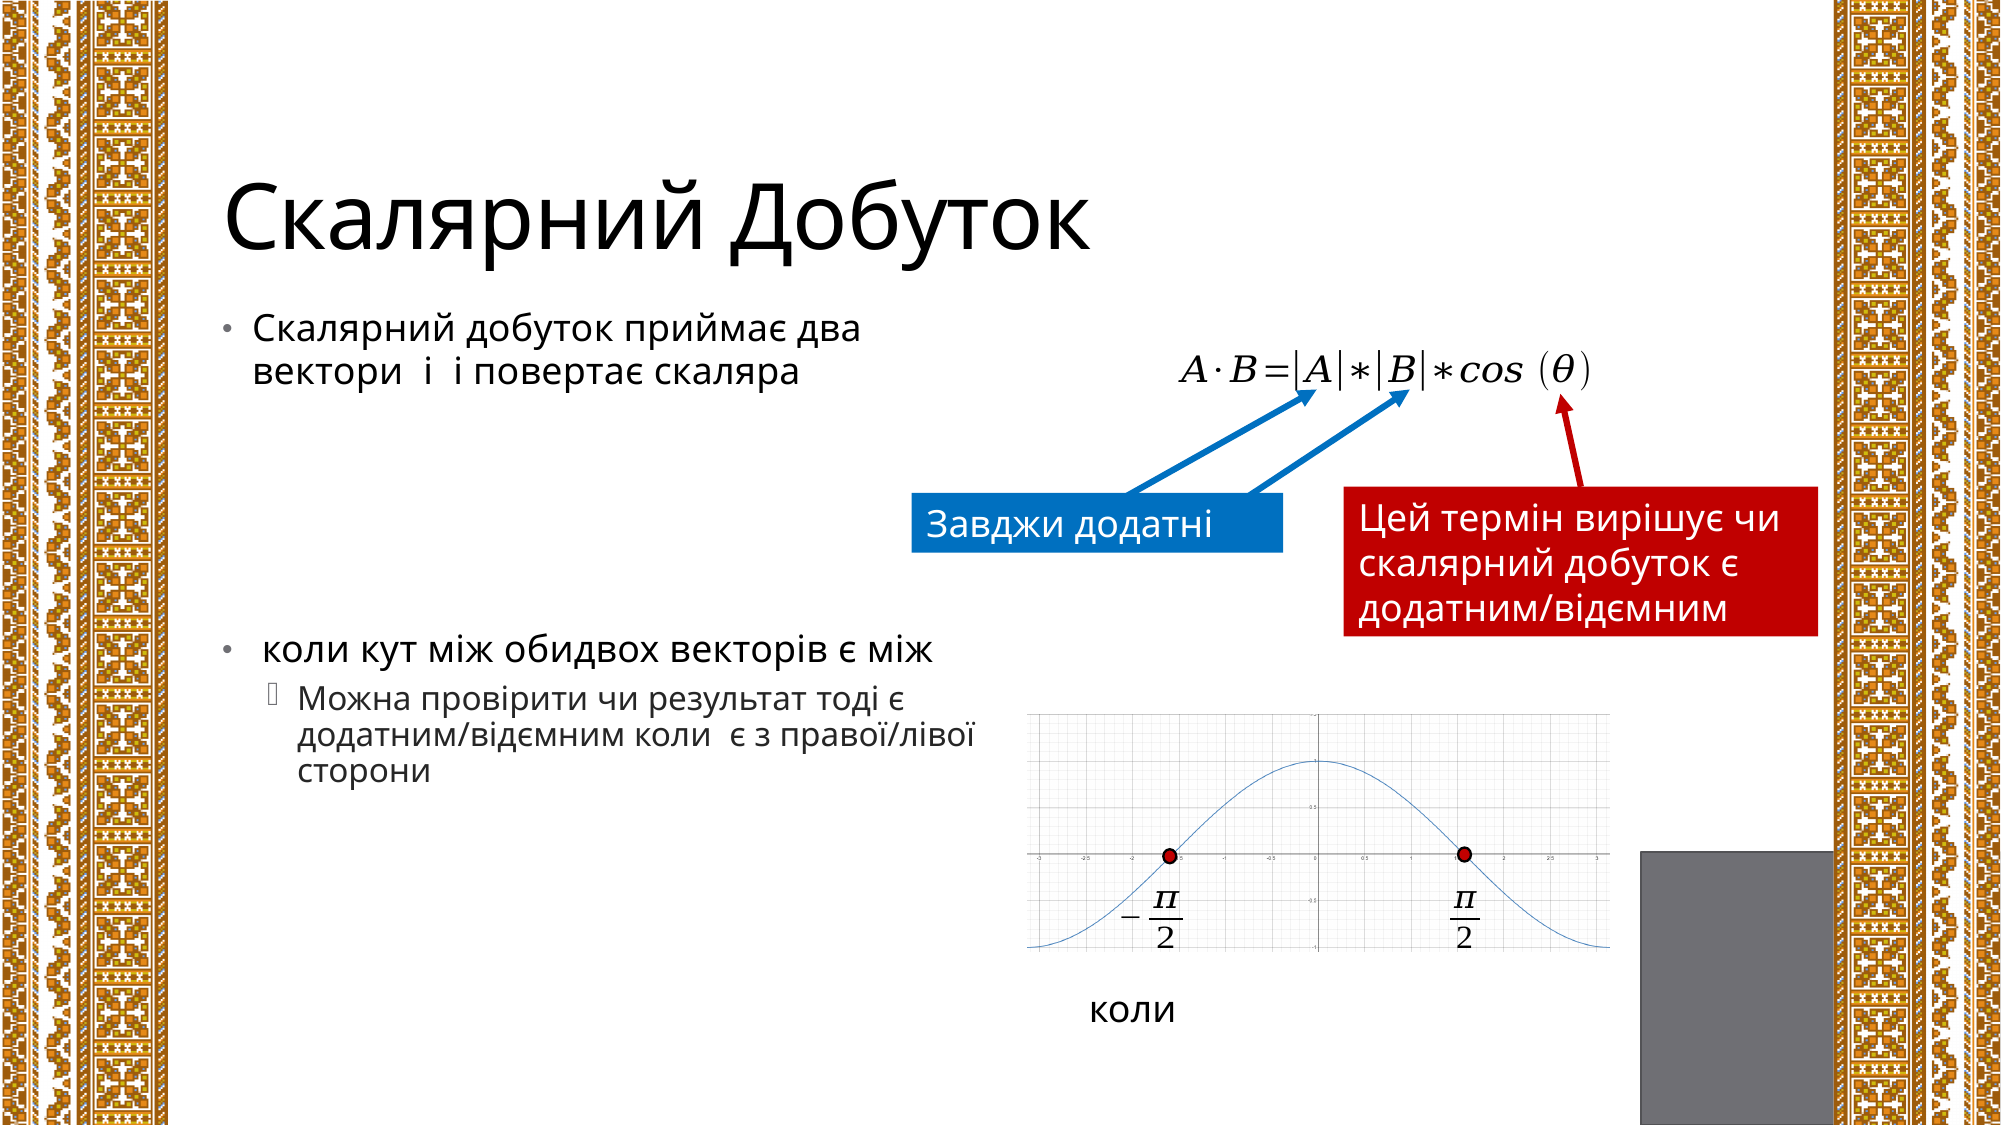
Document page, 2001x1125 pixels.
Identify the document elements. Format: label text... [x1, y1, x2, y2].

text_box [1120, 389, 1234, 500]
picture [1027, 714, 1610, 952]
text_box Завджи додатні [911, 492, 1284, 553]
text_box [1238, 389, 1410, 503]
picture [1834, 1, 2001, 1124]
text_box Цей термін вирішує чи скалярний добуток є додатним/відємним [1343, 486, 1819, 637]
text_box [1560, 393, 1582, 487]
picture [1, 2, 168, 1124]
title Скалярний Добуток [206, 60, 1797, 278]
